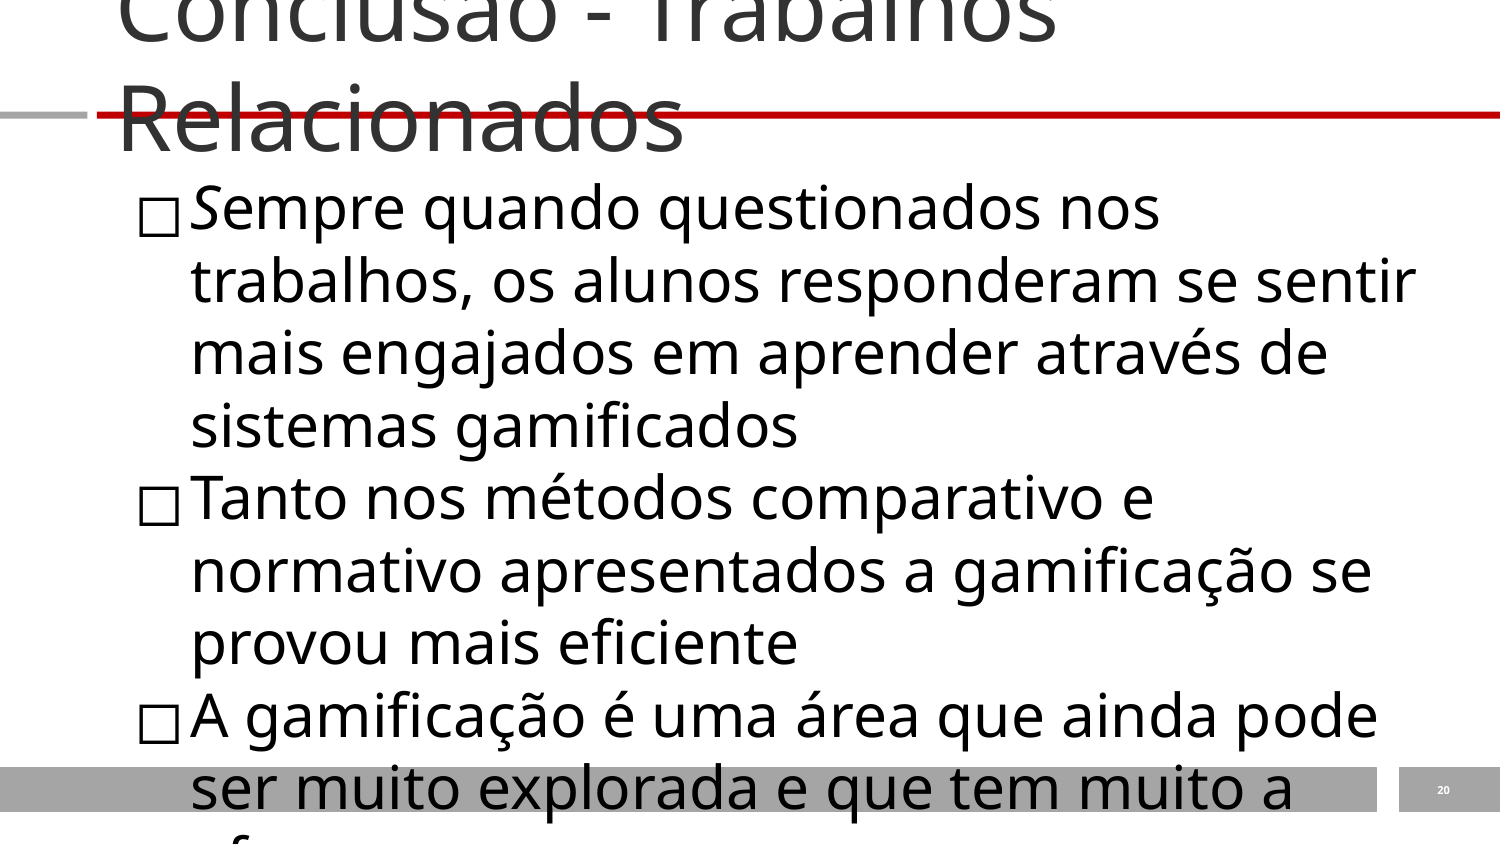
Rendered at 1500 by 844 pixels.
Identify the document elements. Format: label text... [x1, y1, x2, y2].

list Sempre quando questionados nos trabalhos, os alunos responderam se sentir mais engajados em aprender através de sistemas gamificados Tanto nos métodos comparativo e normativo apresentados a gamificação se provou mais eficiente A gamificação é uma área que ainda pode ser muito explorada e que tem muito a oferecer [100, 161, 1438, 777]
slide_number ‹#› [1399, 776, 1488, 807]
title Conclusão - Trabalhos Relacionados [100, 0, 1438, 121]
